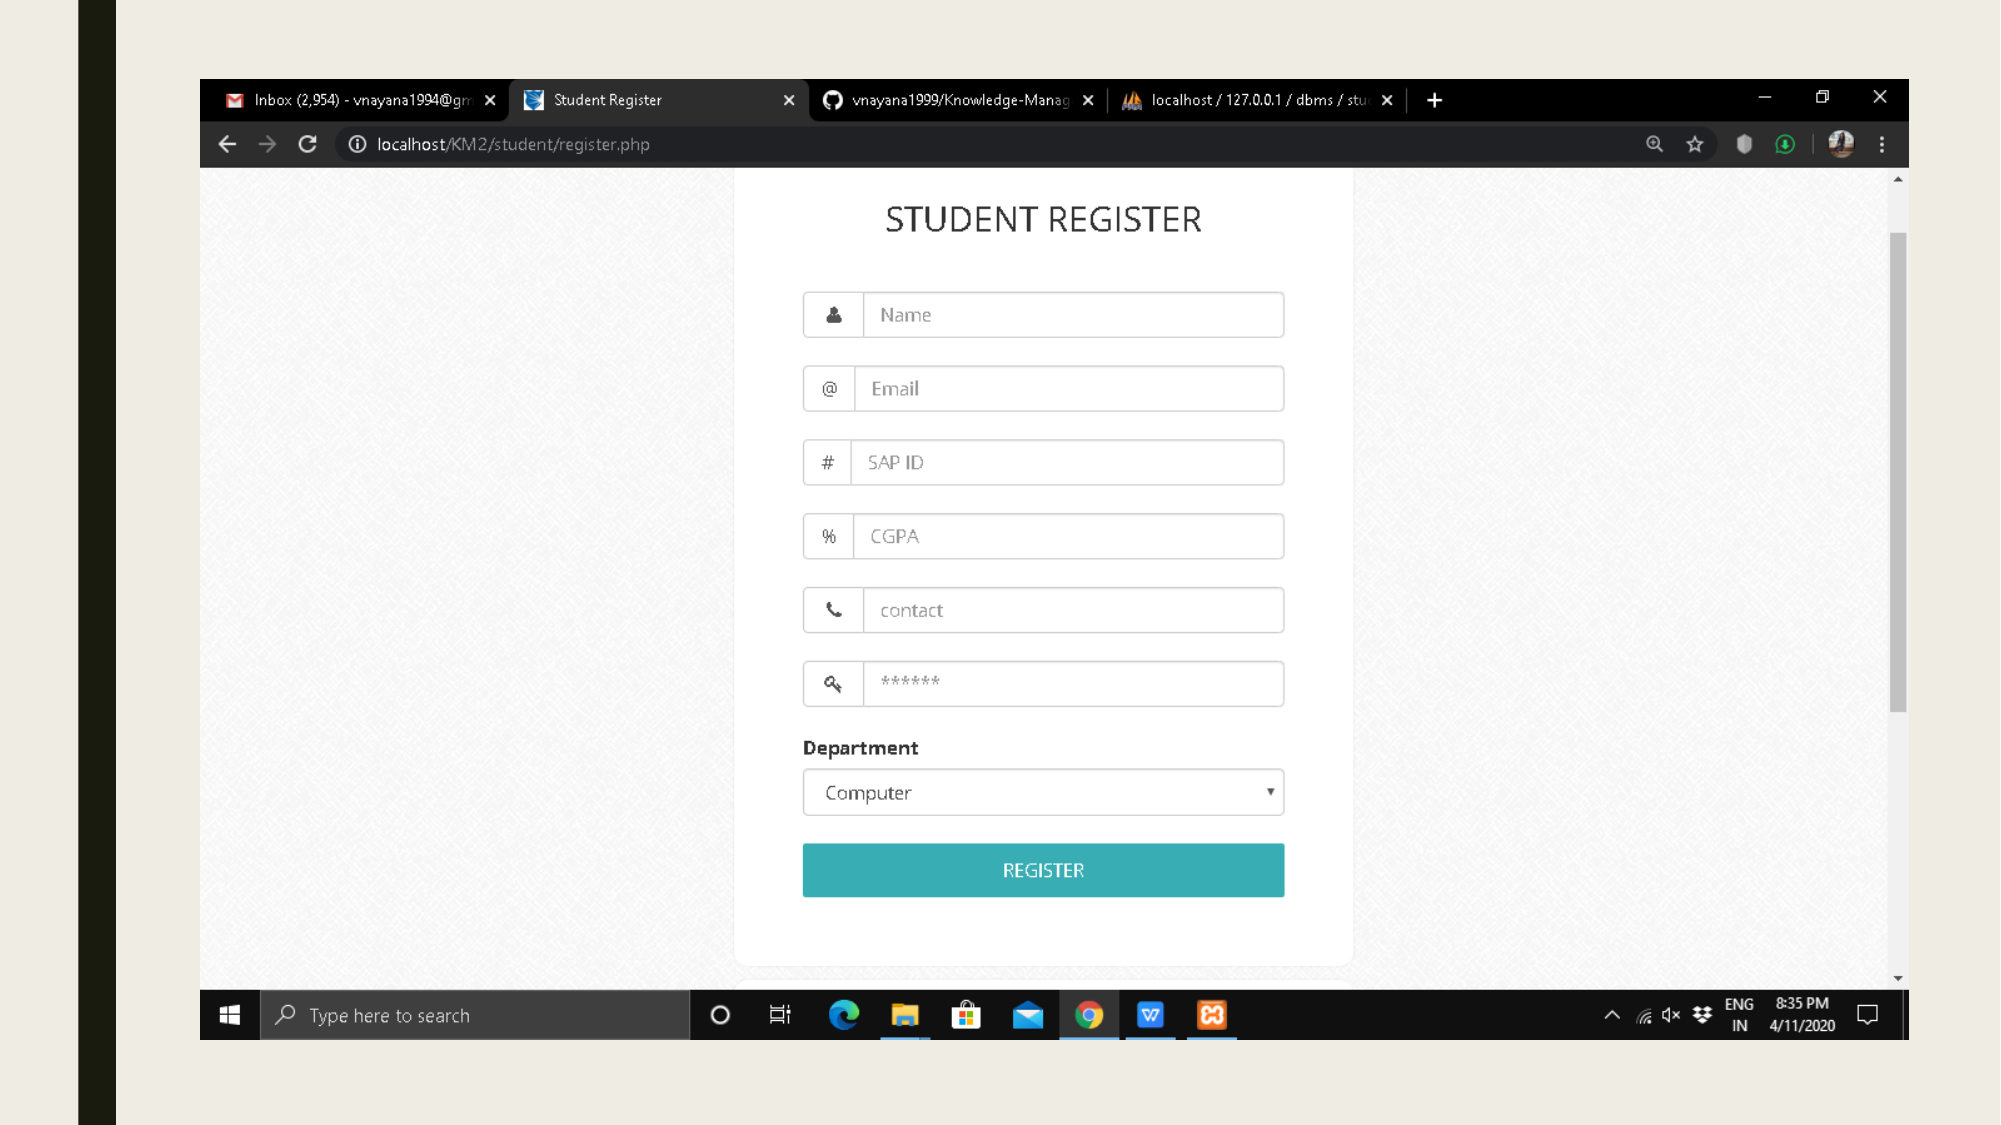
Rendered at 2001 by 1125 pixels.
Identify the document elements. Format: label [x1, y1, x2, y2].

list [200, 79, 1909, 1040]
